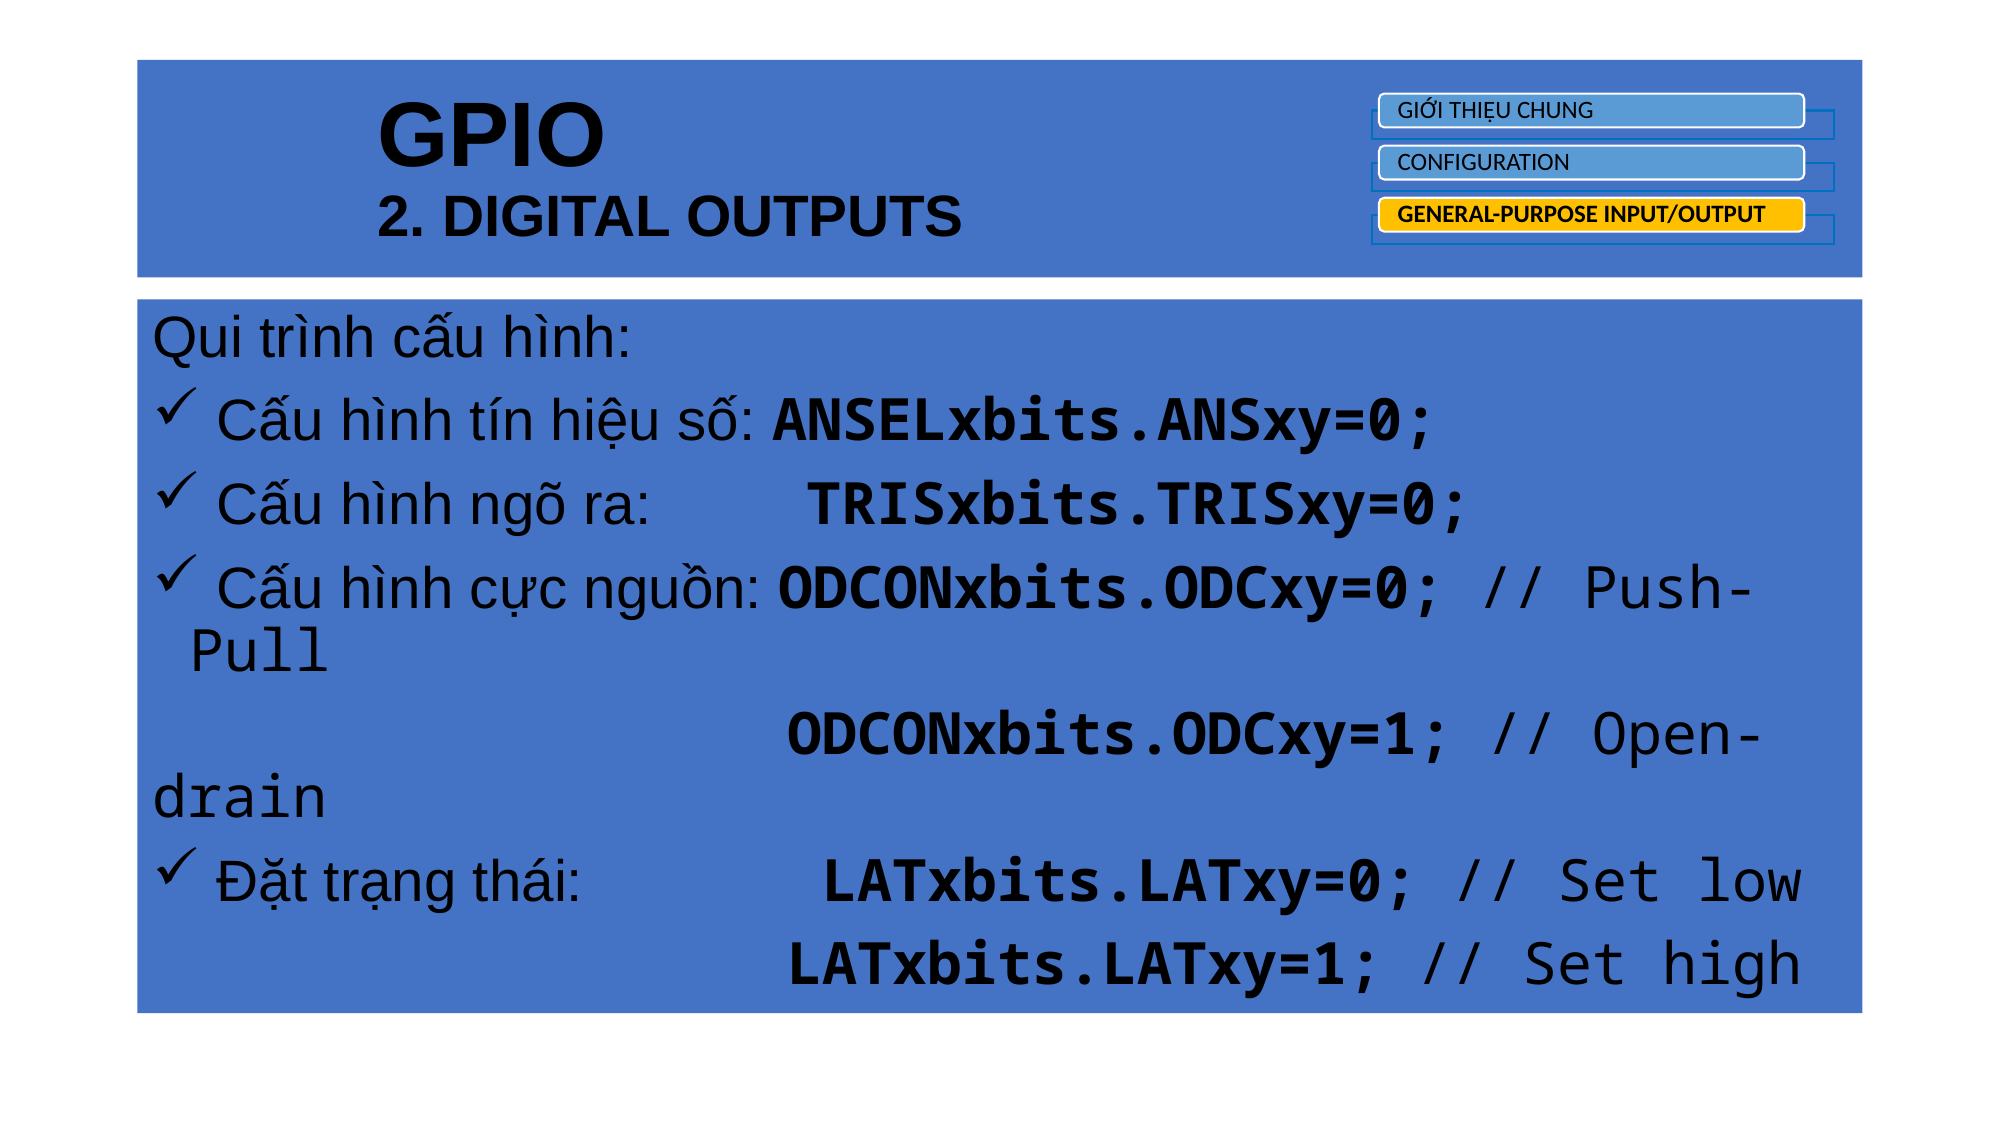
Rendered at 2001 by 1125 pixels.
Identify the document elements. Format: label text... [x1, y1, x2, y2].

title GPIO 2. DIGITAL OUTPUTS [137, 59, 1863, 278]
list Qui trình cấu hình: Cấu hình tín hiệu số: ANSELxbits.ANSxy=0; Cấu hình ngõ ra: TRISxbits.TRISxy=0; Cấu hình cực nguồn: ODCONxbits.ODCxy=0; // Push-Pull ODCONxbits.ODCxy=1; // Open-drain Đặt trạng thái: LATxbits.LATxy=0; // Set low LATxbits.LATxy=1; // Set high [137, 299, 1863, 1014]
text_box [1371, 93, 1835, 244]
